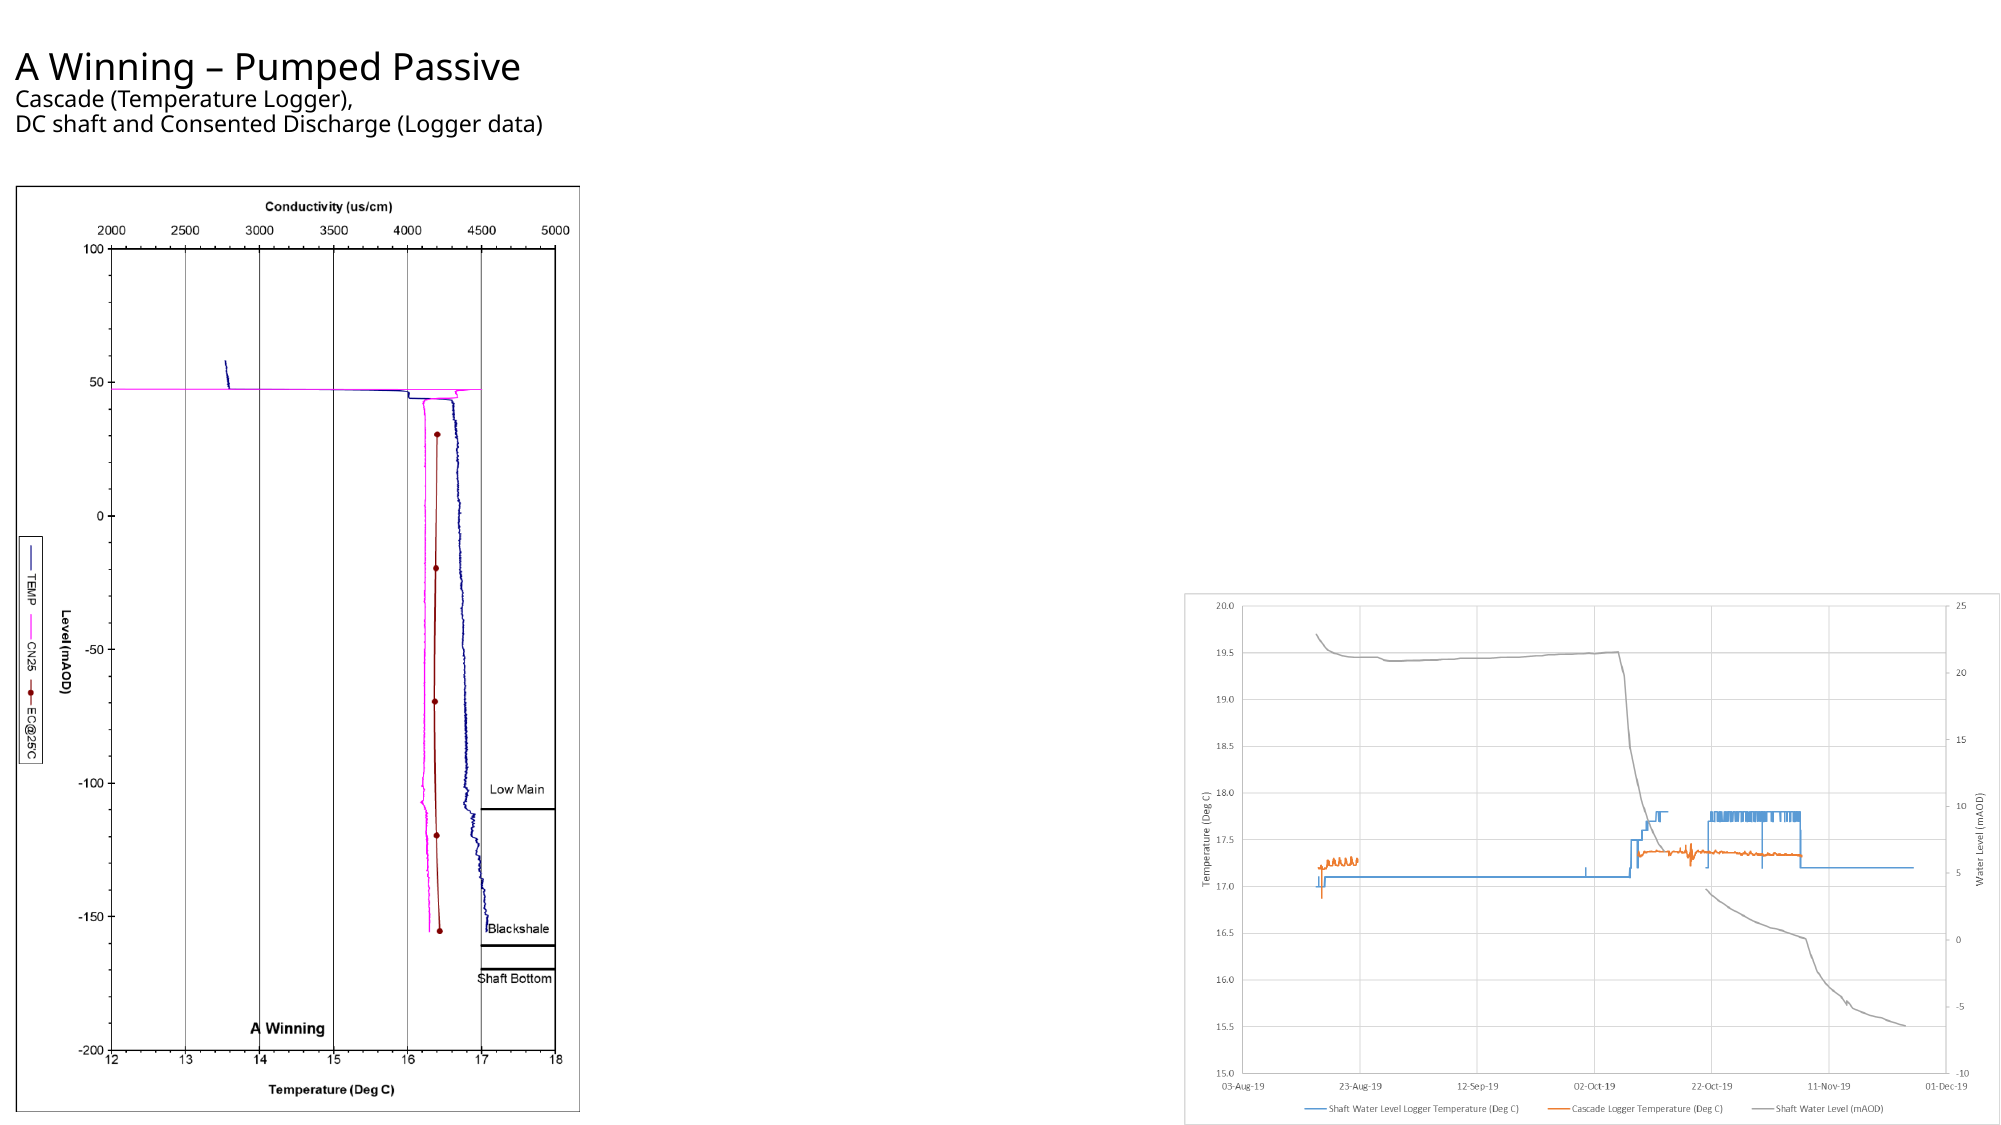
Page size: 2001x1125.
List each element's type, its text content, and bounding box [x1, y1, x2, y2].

picture [16, 931, 580, 1112]
picture [1184, 593, 2000, 1125]
title A Winning – Pumped Passive Cascade (Temperature Logger), DC shaft and Consented Discharge (Logger data) [0, 39, 1050, 146]
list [0, 365, 761, 931]
picture [16, 187, 580, 365]
